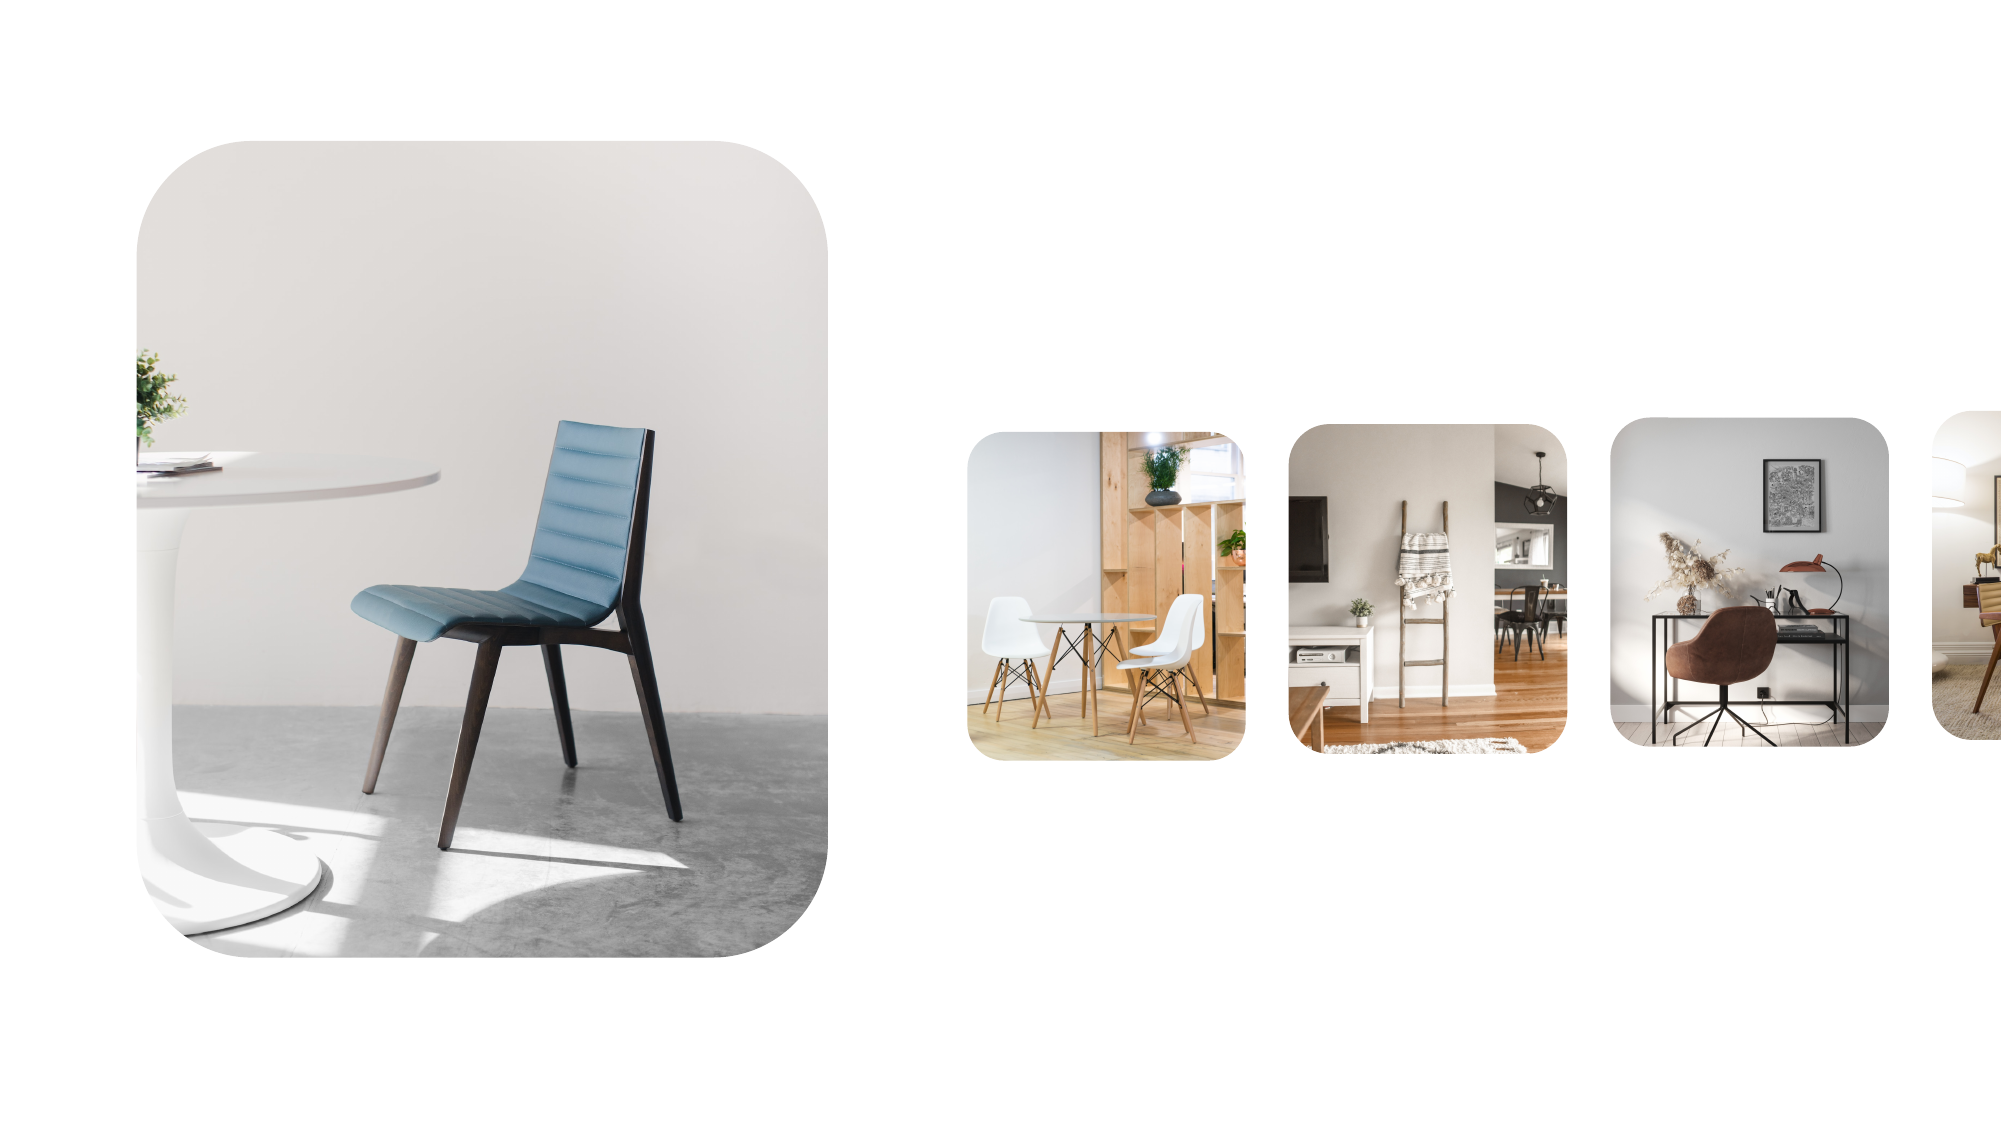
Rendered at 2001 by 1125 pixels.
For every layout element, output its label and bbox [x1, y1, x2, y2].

picture [1288, 424, 1568, 754]
picture [967, 431, 1246, 761]
picture [1932, 410, 2001, 740]
picture [1610, 417, 1889, 747]
picture [136, 140, 828, 958]
